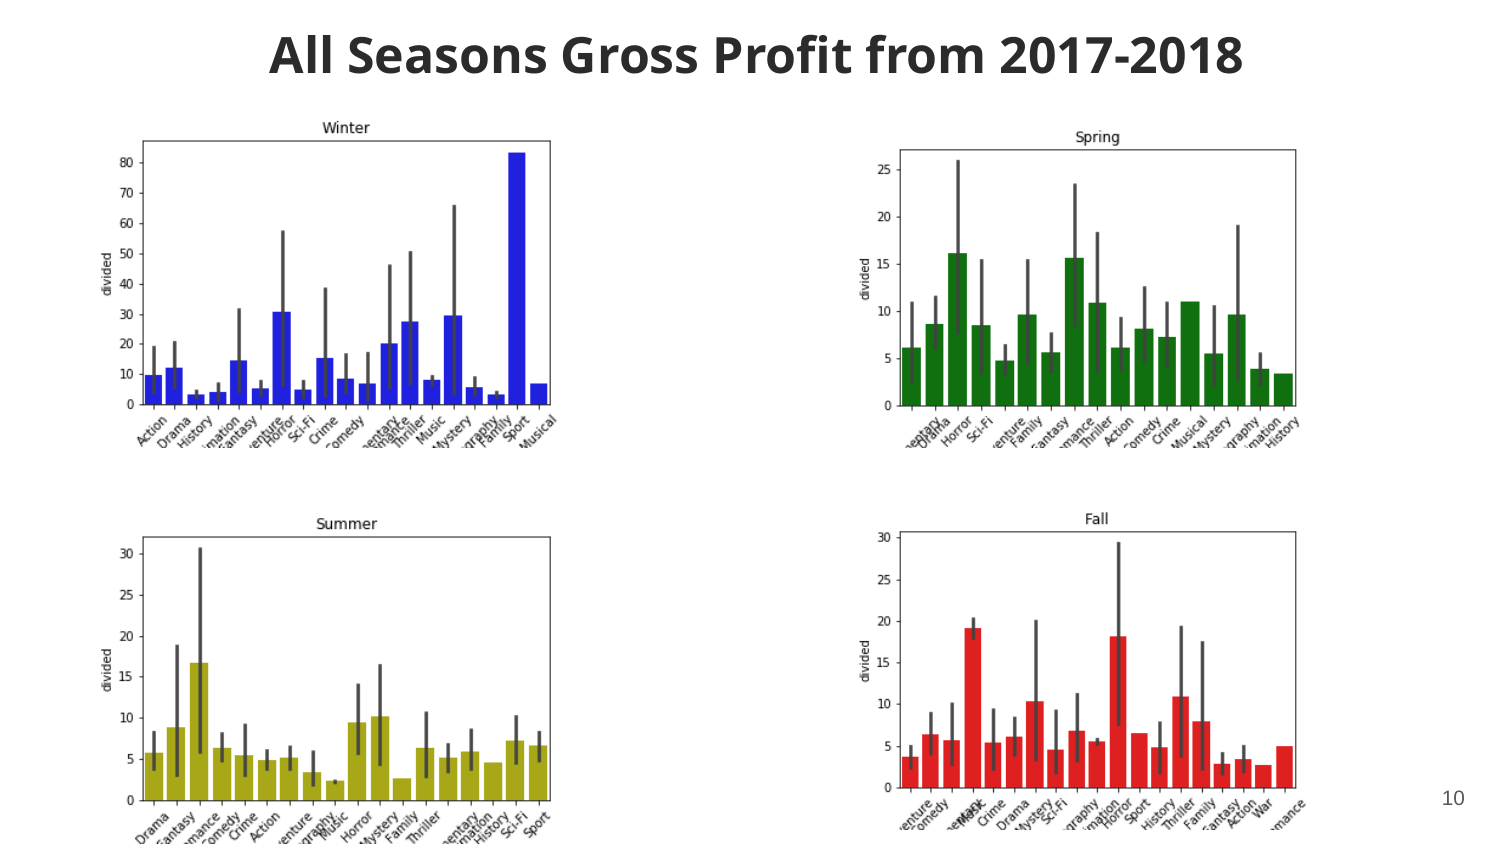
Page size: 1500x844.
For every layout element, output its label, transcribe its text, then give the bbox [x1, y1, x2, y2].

text_box All Seasons Gross Profit from 2017-2018 [42, 9, 1471, 152]
slide_number 10 [1389, 764, 1480, 830]
picture [76, 494, 602, 844]
picture [836, 108, 1346, 449]
picture [76, 98, 602, 449]
picture [836, 489, 1346, 830]
